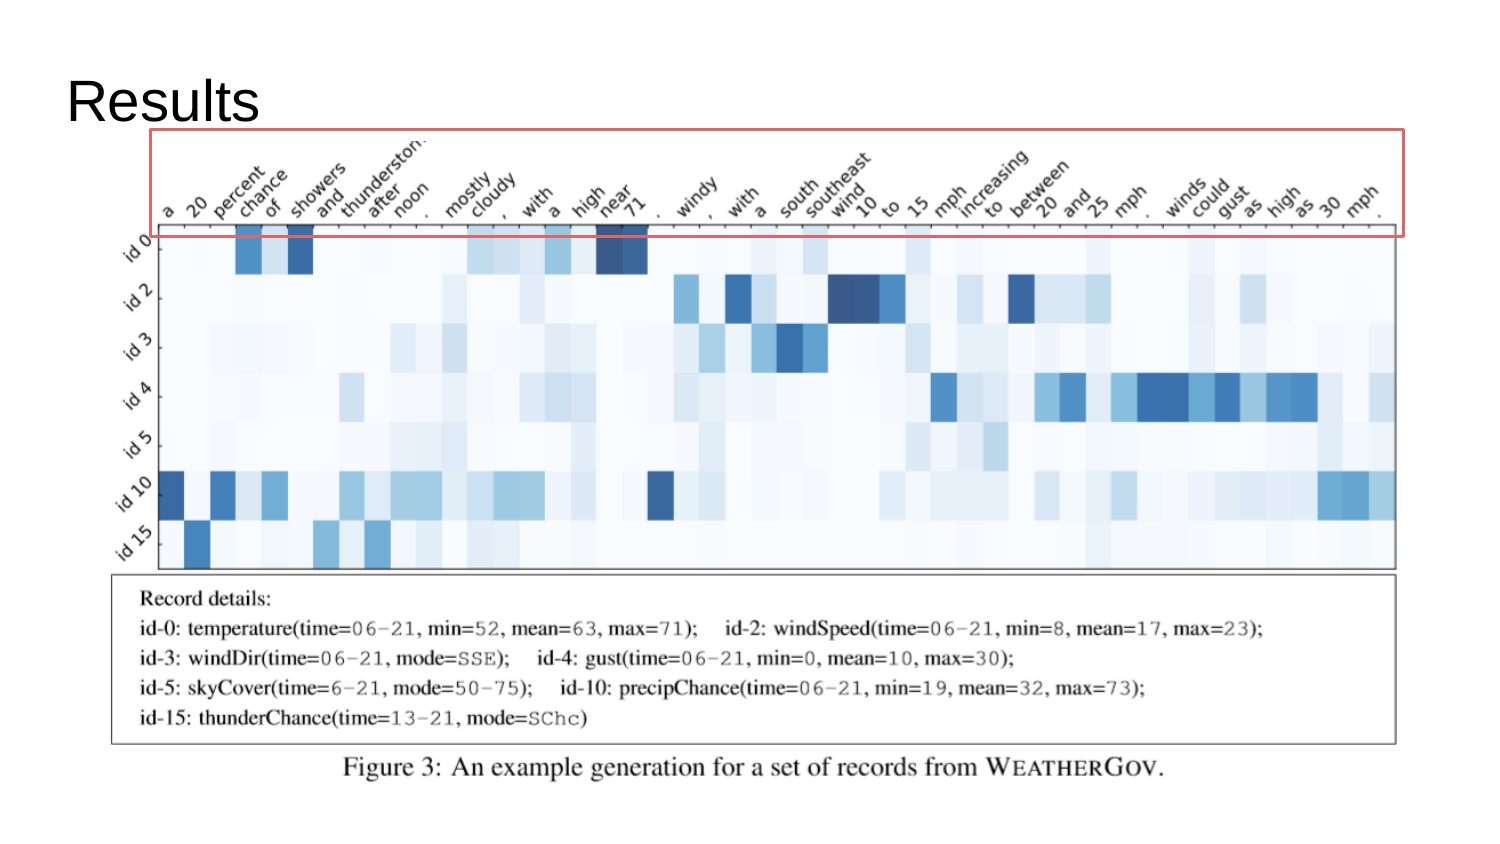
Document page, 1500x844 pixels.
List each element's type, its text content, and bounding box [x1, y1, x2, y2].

picture [70, 141, 1430, 794]
text_box [150, 129, 1404, 140]
title Results [51, 48, 1449, 142]
